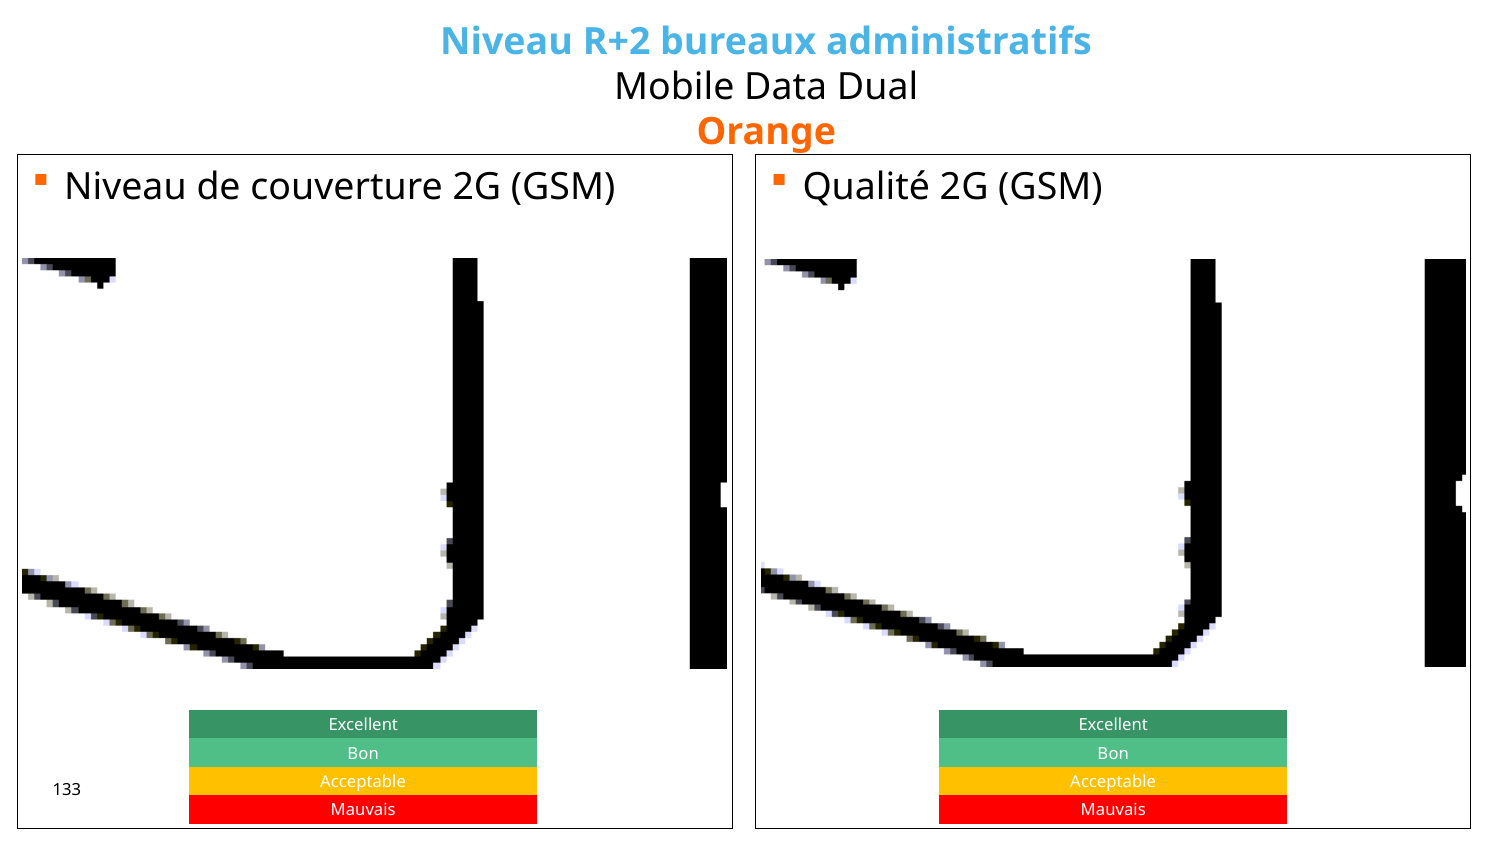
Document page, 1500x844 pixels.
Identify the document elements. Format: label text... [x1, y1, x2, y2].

table_header Excellent [939, 710, 1287, 738]
text_box Qualité 2G (GSM) [755, 154, 1471, 829]
table_cell Mauvais [939, 795, 1287, 824]
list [22, 257, 727, 669]
table_cell Bon [189, 738, 537, 767]
table_cell Bon [939, 738, 1287, 767]
table_cell Mauvais [189, 795, 537, 824]
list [761, 259, 1466, 667]
table_header Excellent [189, 710, 537, 738]
table_cell Acceptable [189, 767, 537, 795]
table_cell Acceptable [939, 767, 1287, 795]
text_box Niveau de couverture 2G (GSM) [17, 154, 733, 829]
text_box Niveau R+2 bureaux administratifs Mobile Data Dual Orange [187, 9, 1346, 125]
